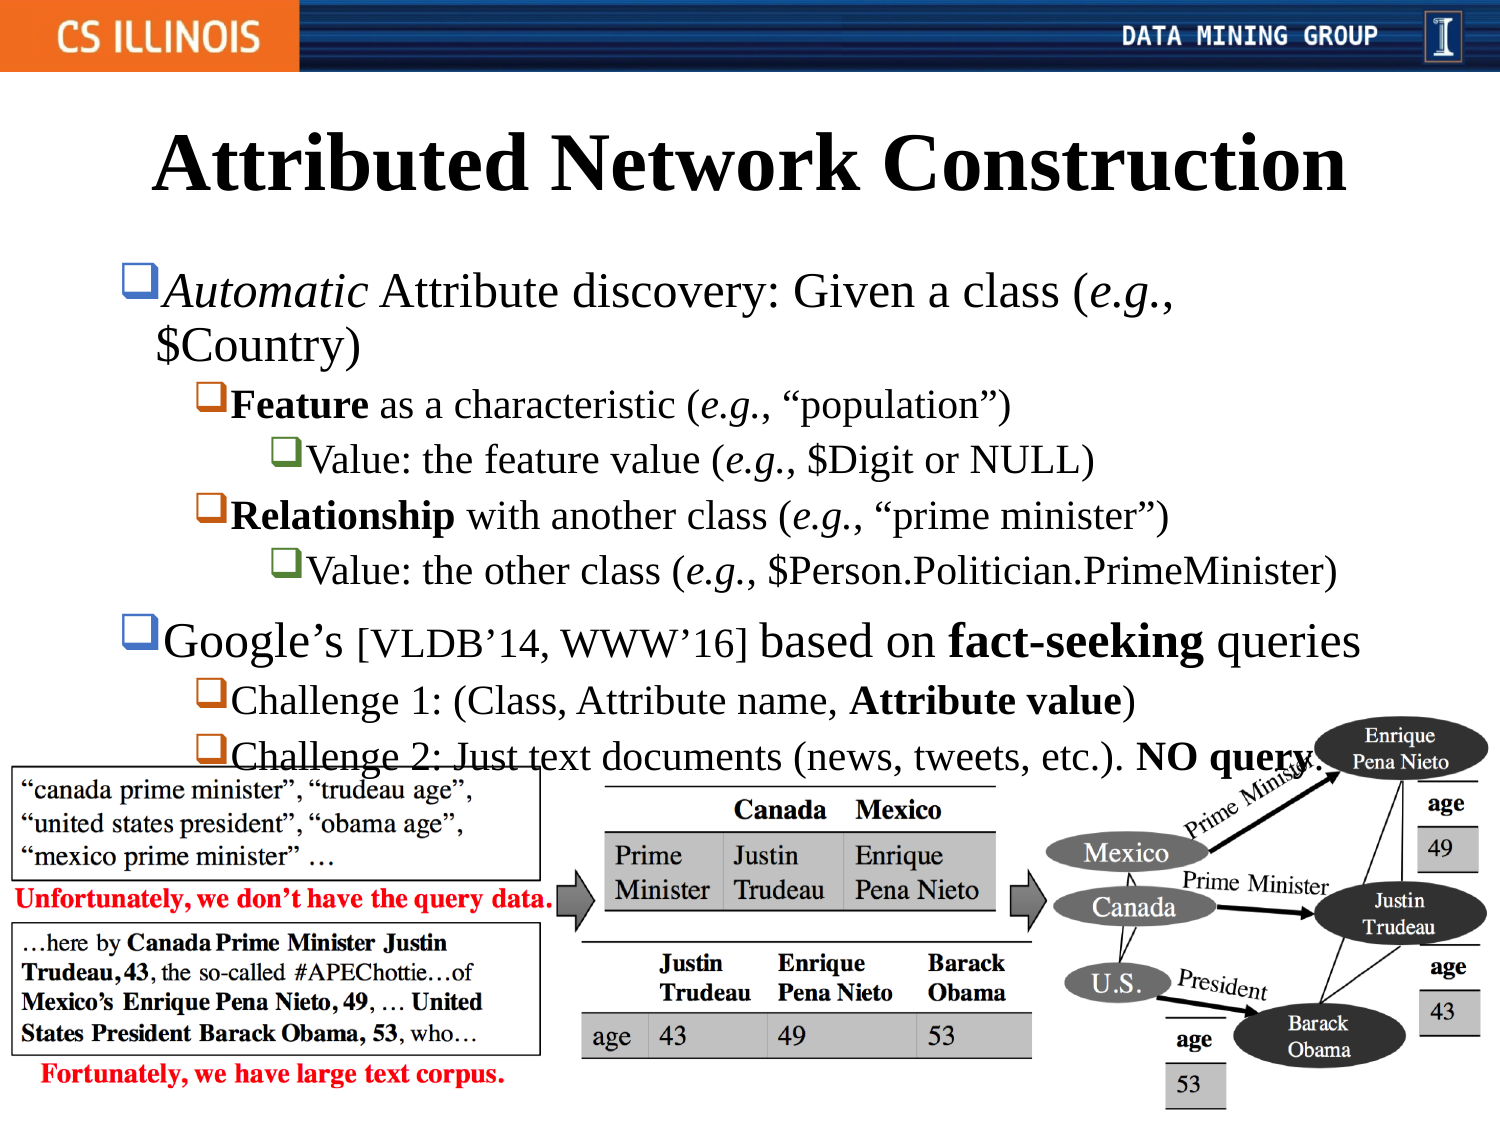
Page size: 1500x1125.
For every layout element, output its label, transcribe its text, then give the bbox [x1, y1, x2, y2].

picture [10, 713, 1490, 1113]
picture [0, 0, 1500, 72]
list Automatic Attribute discovery: Given a class (e.g., $Country) Feature as a characteristic (e.g., “population”) Value: the feature value (e.g., $Digit or NULL) Relationship with another class (e.g., “prime minister”) Value: the other class (e.g., $Person.Politician.PrimeMinister) Google’s [VLDB’14, WWW’16] based on fact-seeking queries Challenge 1: (Class, Attribute name, Attribute value) Challenge 2: Just text documents (news, tweets, etc.). NO query. [103, 256, 1397, 714]
title Attributed Network Construction [103, 100, 1397, 227]
